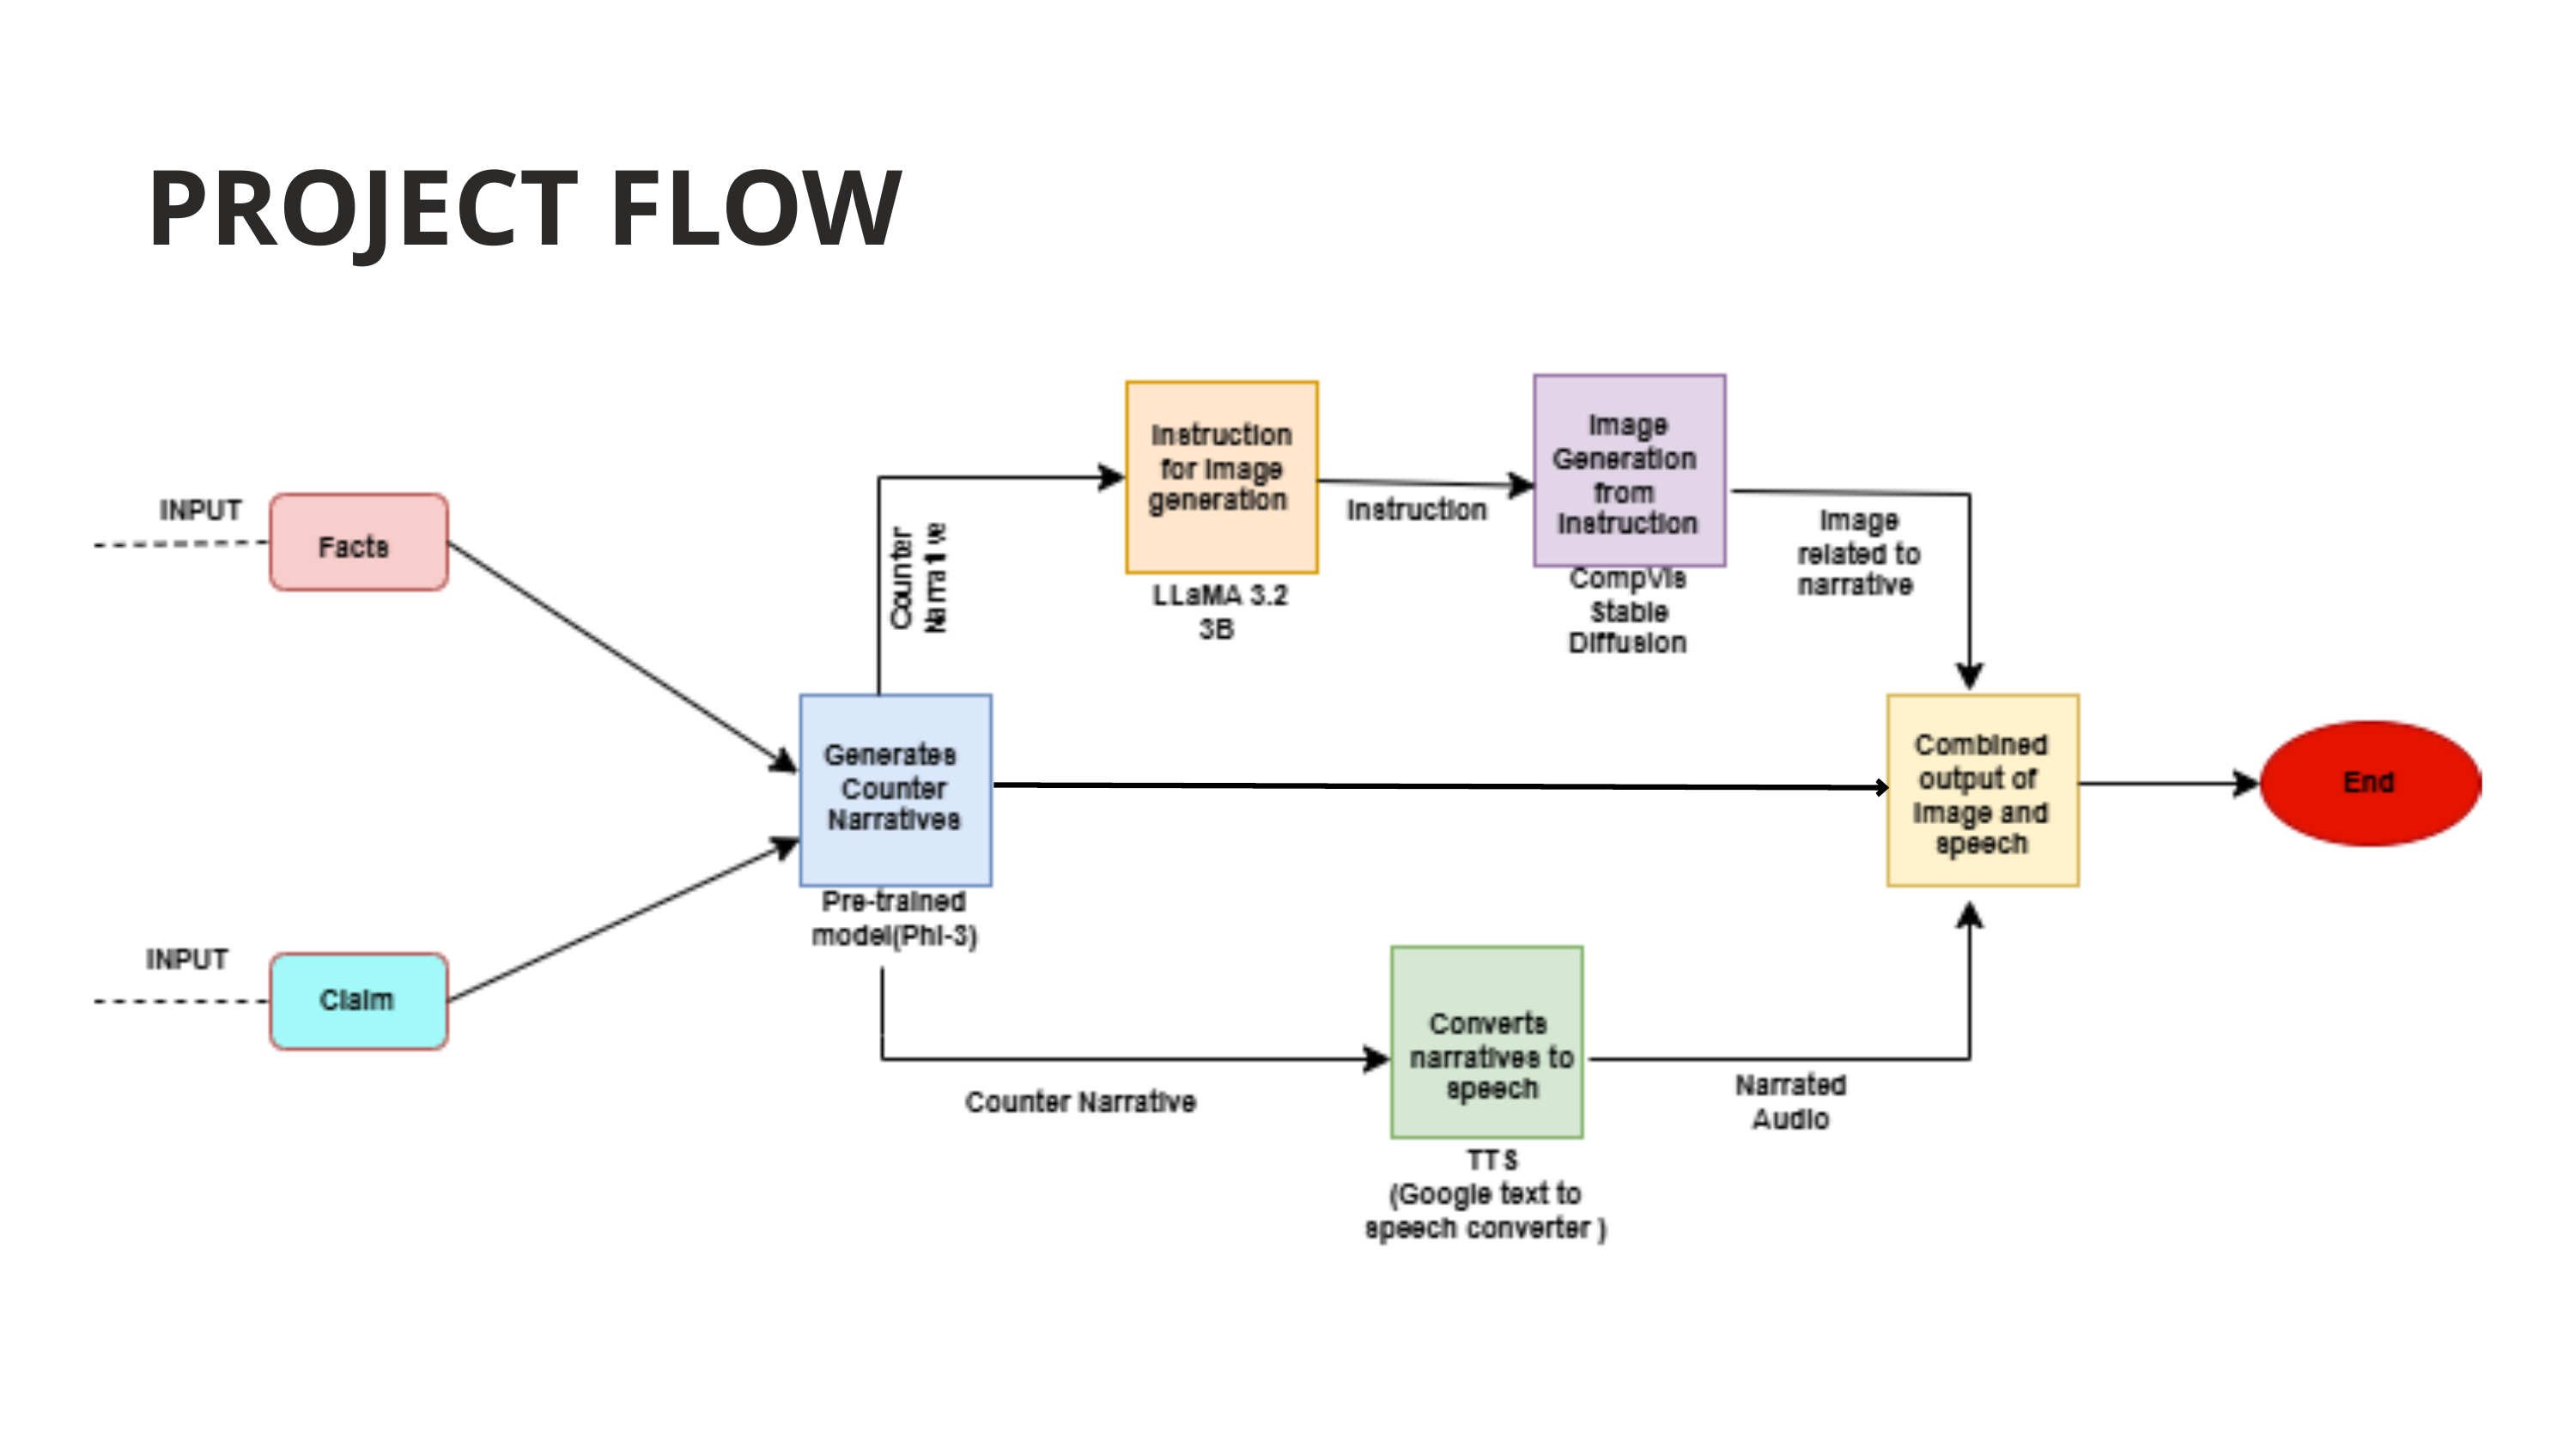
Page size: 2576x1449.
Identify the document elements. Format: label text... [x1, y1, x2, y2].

text_box [993, 781, 1890, 794]
text_box [94, 355, 2482, 1304]
text_box PROJECT FLOW [144, 135, 1194, 267]
